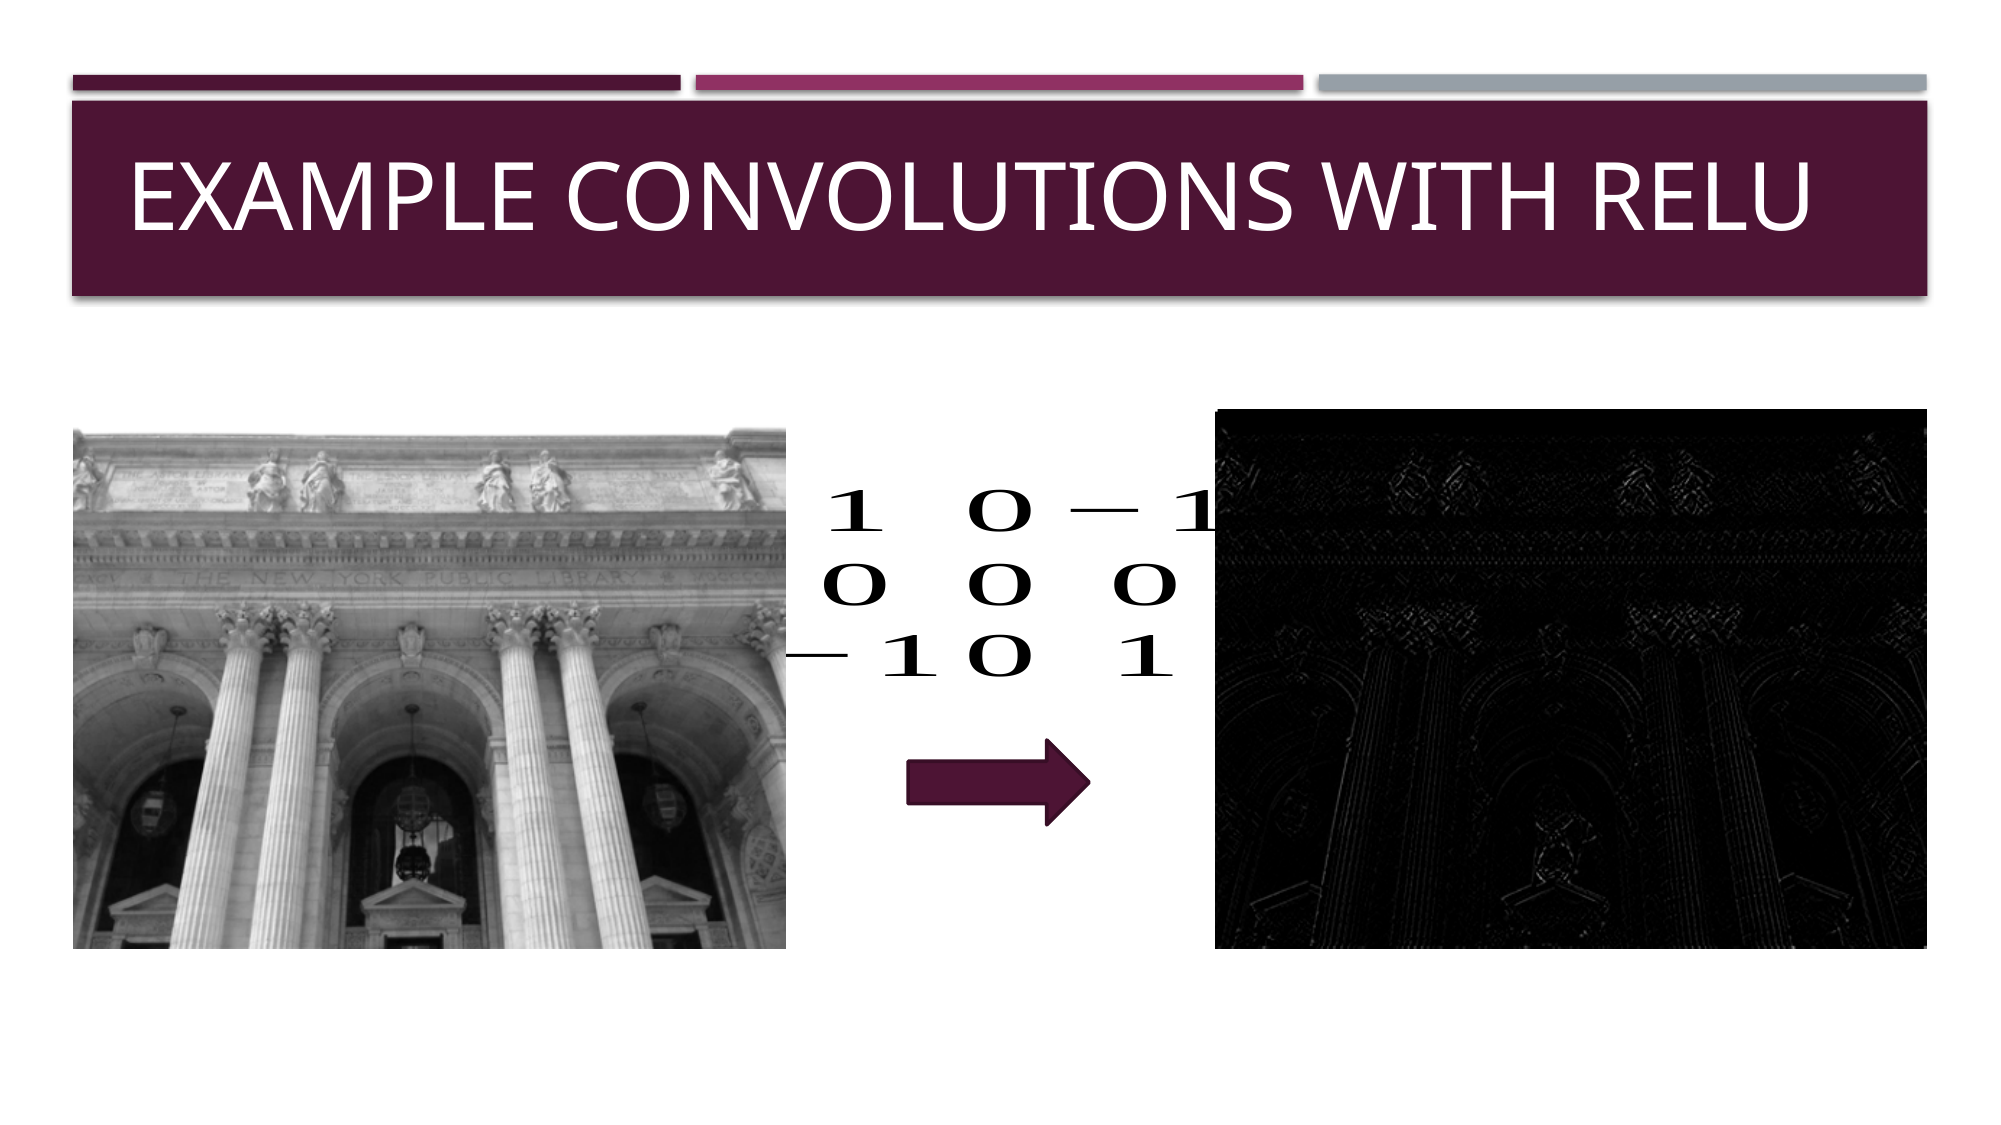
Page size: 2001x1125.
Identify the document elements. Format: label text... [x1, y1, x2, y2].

picture [1215, 408, 1928, 950]
text_box Example Convolutions With ReLU [111, 104, 1880, 257]
text_box [906, 738, 1091, 827]
picture [72, 408, 786, 950]
